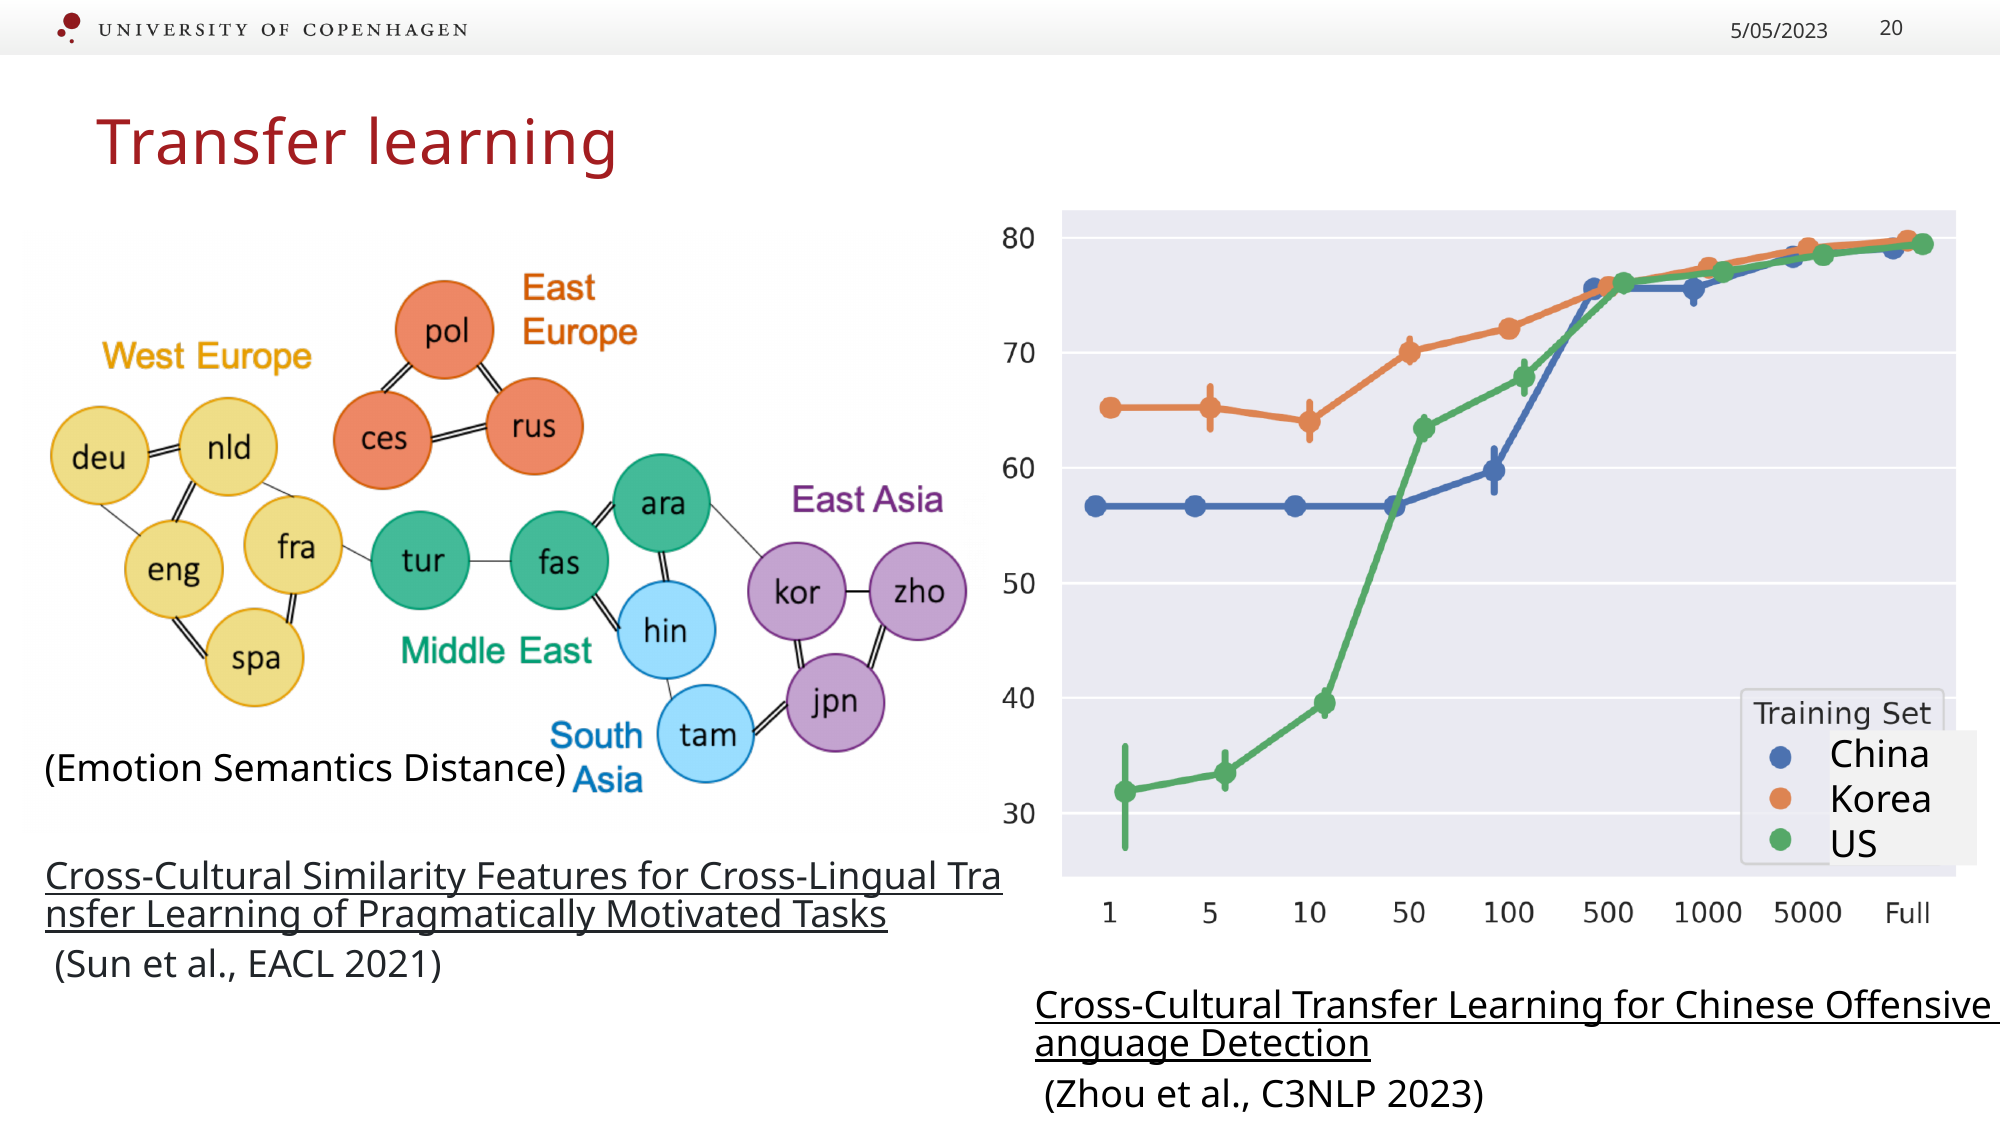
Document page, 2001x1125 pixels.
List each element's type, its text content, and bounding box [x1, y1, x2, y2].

picture [22, 191, 1991, 934]
title Transfer learning [96, 101, 1904, 230]
slide_number 20 [1840, 14, 1904, 43]
text_box Cross-Cultural Similarity Features for Cross-Lingual Transfer Learning of Pragmatically Motivated Tasks (Sun et al., EACL 2021) [44, 851, 1006, 949]
text_box Cross-Cultural Transfer Learning for Chinese Offensive Language Detection (Zhou et al., C3NLP 2023) [1019, 973, 2000, 1125]
picture [92, 15, 475, 42]
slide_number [1694, 14, 1829, 43]
